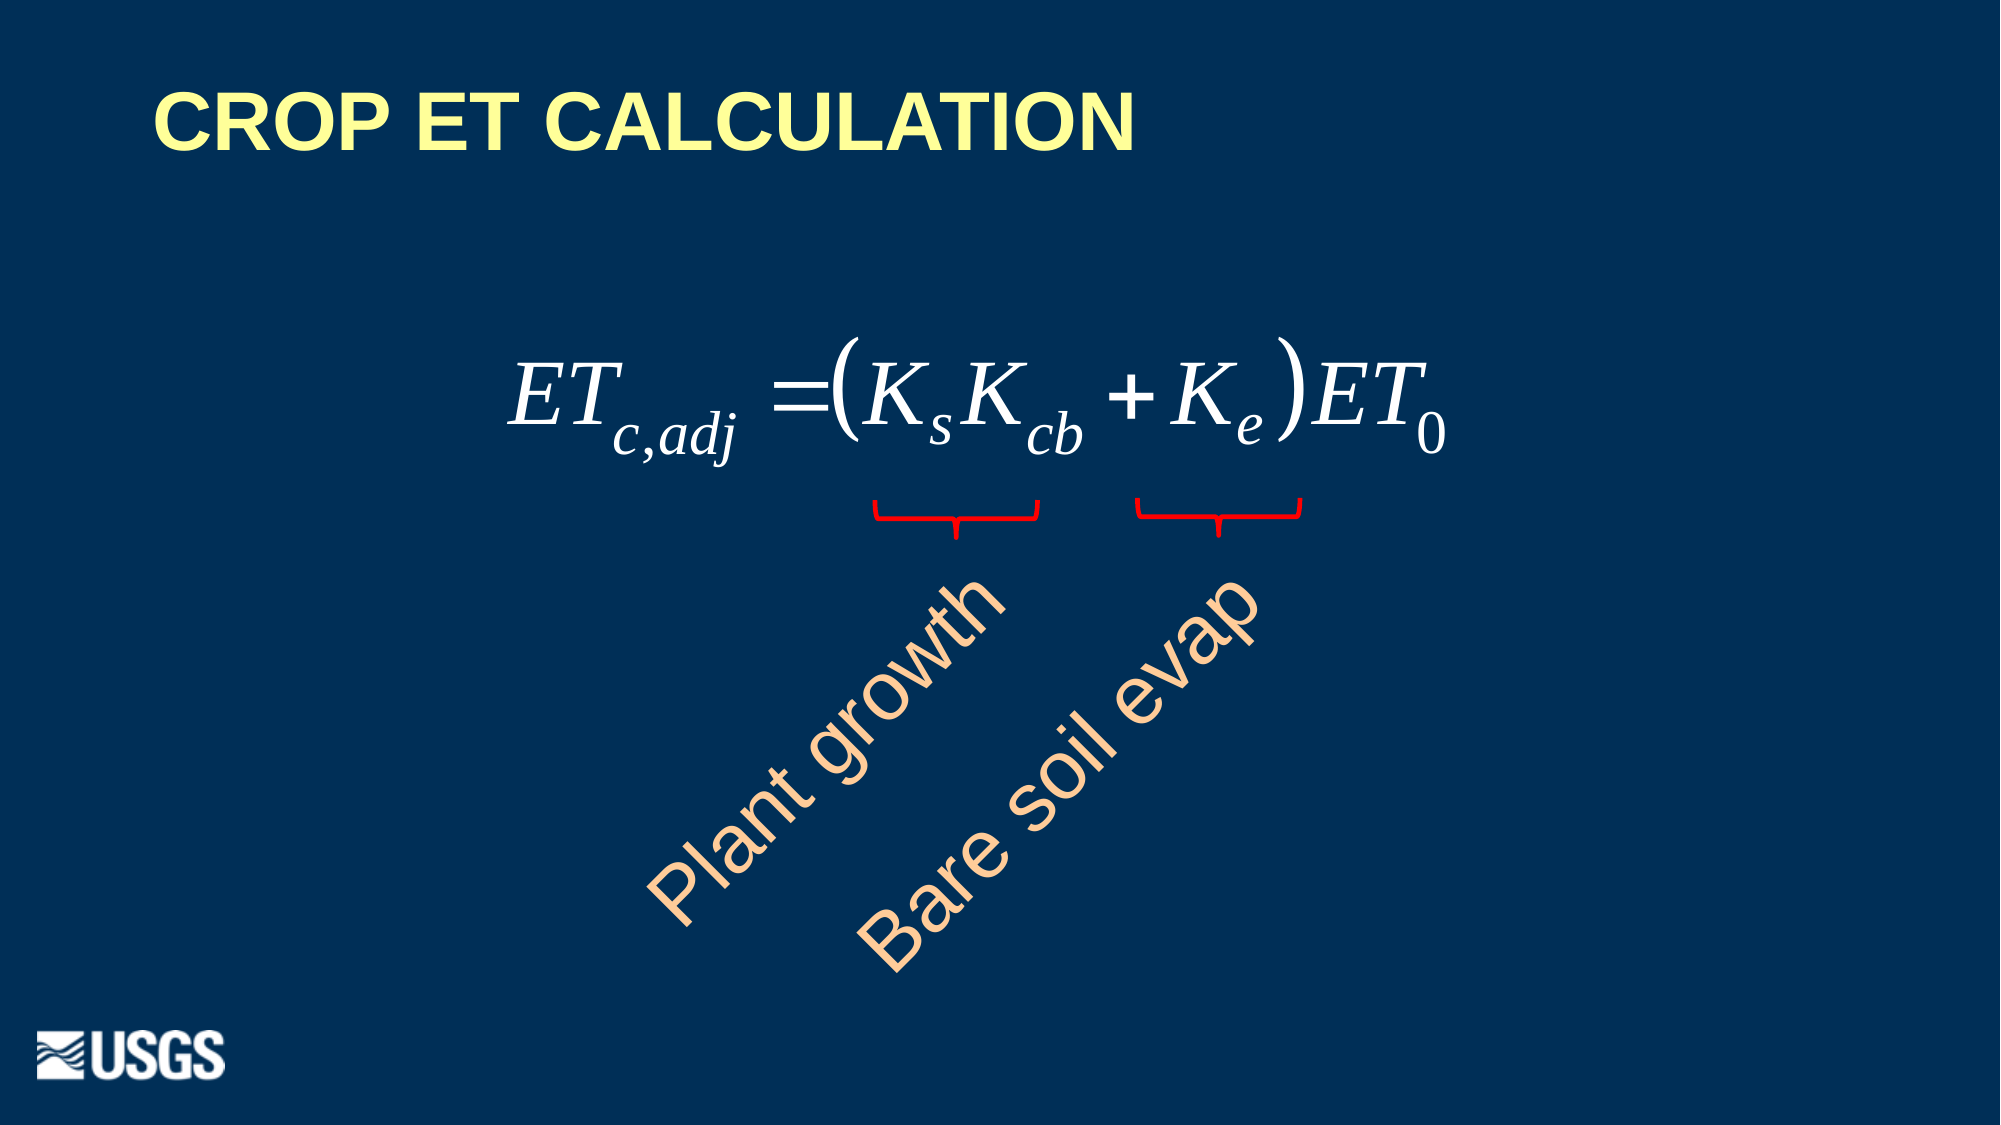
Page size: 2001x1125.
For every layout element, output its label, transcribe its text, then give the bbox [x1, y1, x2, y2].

text_box [1136, 497, 1301, 536]
text_box Plant growth [608, 530, 1038, 960]
text_box Bare soil evap [818, 530, 1294, 1007]
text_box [494, 324, 1463, 488]
text_box [874, 500, 1039, 531]
title crop ET calculation [137, 59, 1863, 278]
